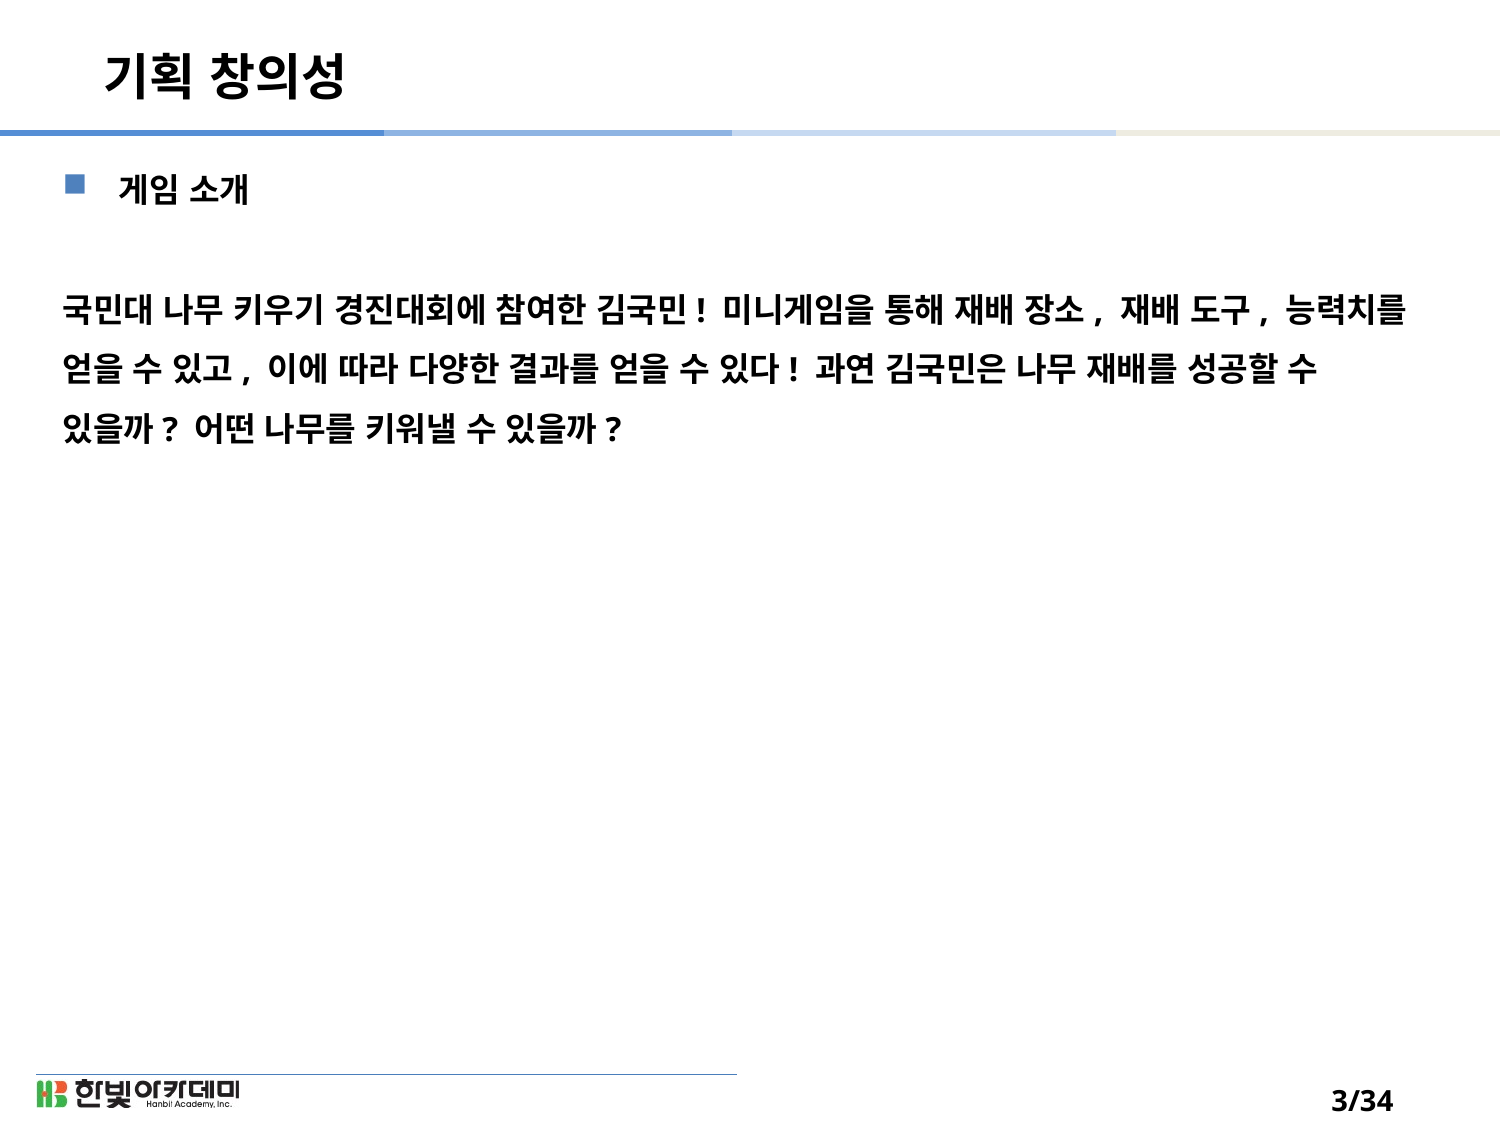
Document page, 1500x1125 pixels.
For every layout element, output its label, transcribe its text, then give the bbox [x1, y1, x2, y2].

picture [36, 1079, 239, 1108]
title 기획 창의성 [88, 30, 1330, 121]
list 게임 소개 국민대 나무 키우기 경진대회에 참여한 김국민! 미니게임을 통해 재배 장소, 재배 도구, 능력치를 얻을 수 있고, 이에 따라 다양한 결과를 얻을 수 있다! 과연 김국민은 나무 재배를 성공할 수 있을까? 어떤 나무를 키워낼 수 있을까? [47, 141, 1428, 1047]
